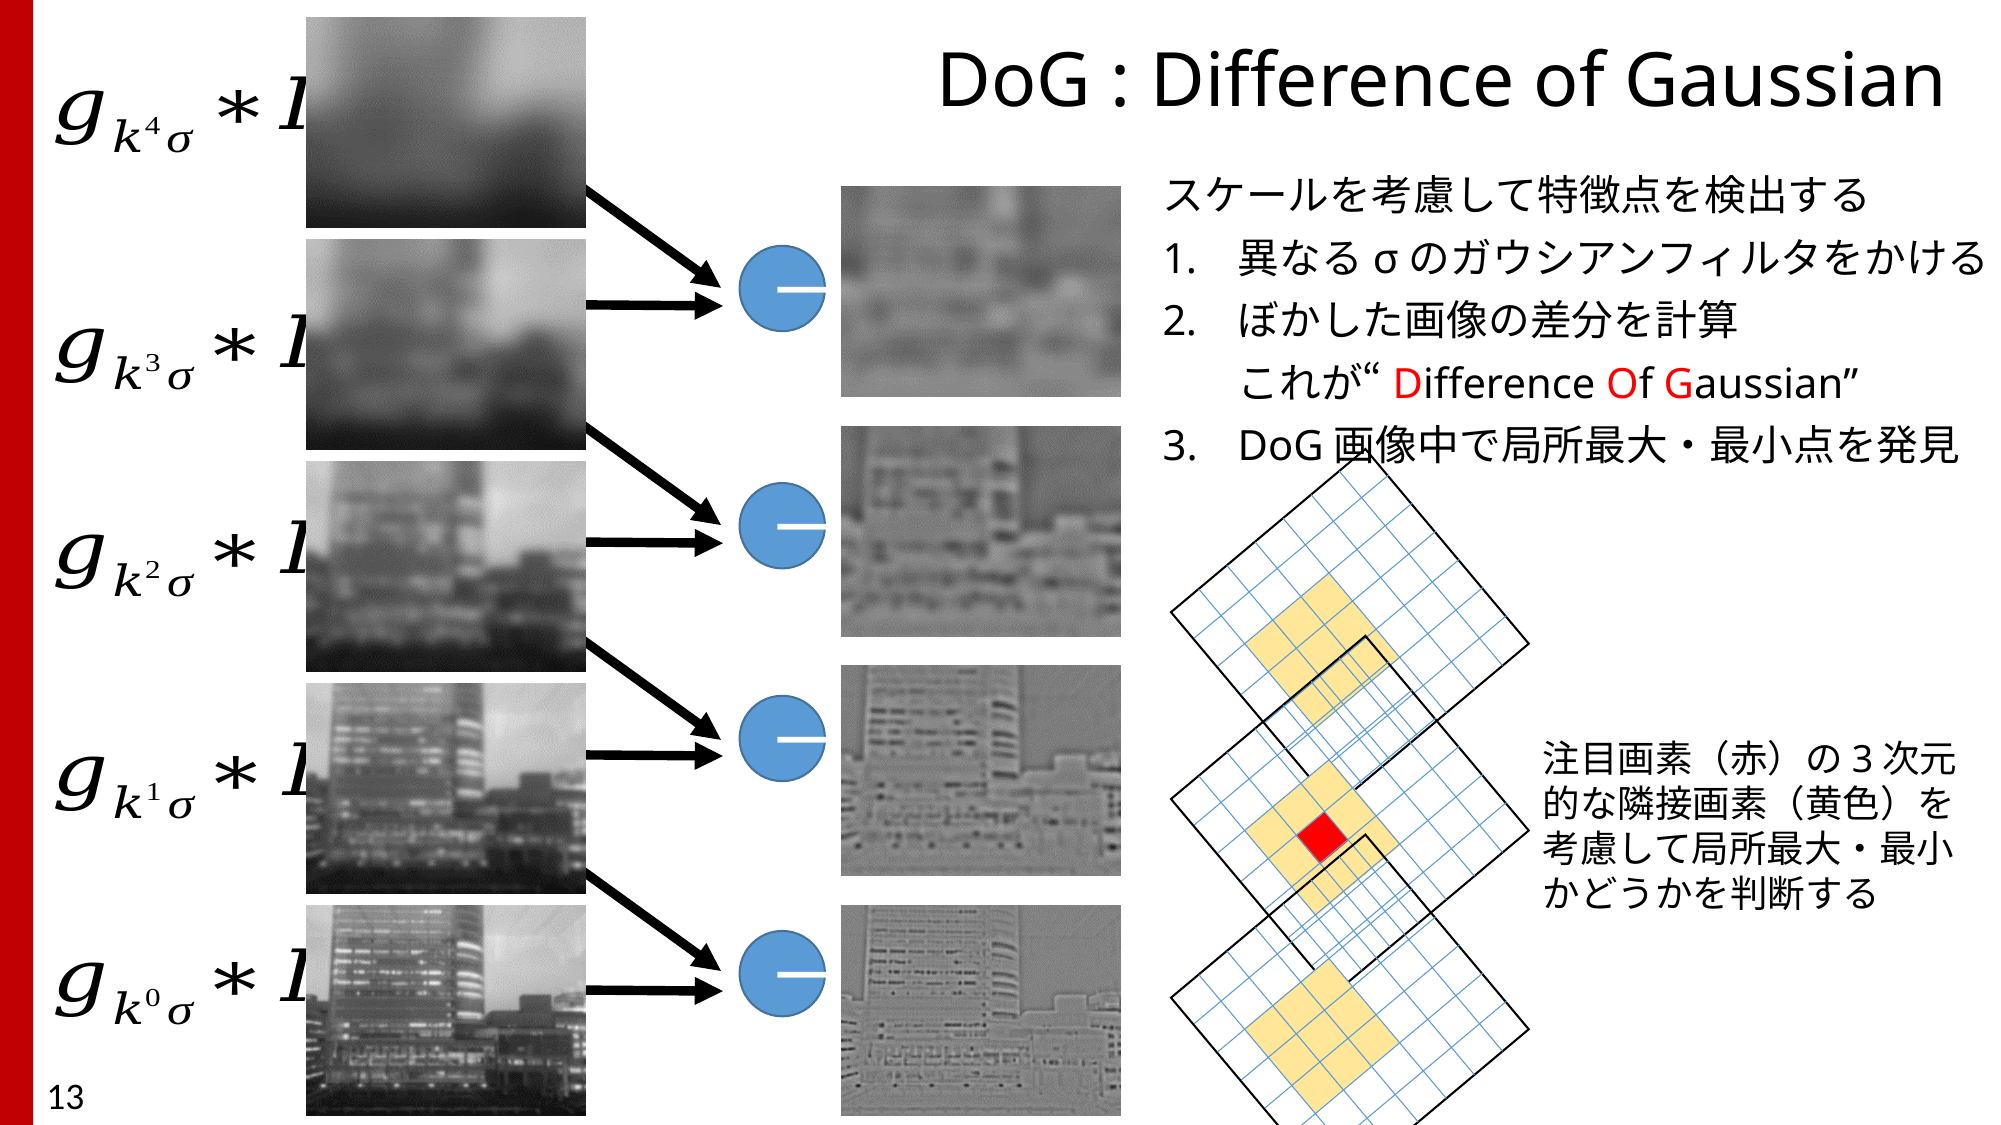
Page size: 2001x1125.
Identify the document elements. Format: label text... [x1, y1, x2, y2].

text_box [1222, 885, 1479, 1125]
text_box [306, 17, 586, 1116]
title DoG : Difference of Gaussian [607, 21, 1963, 143]
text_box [841, 186, 1121, 1116]
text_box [586, 368, 721, 525]
text_box 注目画素（赤）の3次元的な隣接画素（黄色）を考慮して局所最大・最小かどうかを判断する [1528, 727, 2000, 923]
text_box － [738, 481, 826, 570]
slide_number 13 [31, 1064, 482, 1125]
text_box － [738, 244, 826, 333]
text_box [1222, 687, 1479, 885]
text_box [586, 814, 721, 971]
text_box スケールを考慮して特徴点を検出する 異なるσのガウシアンフィルタをかける ぼかした画像の差分を計算 これが“Difference Of Gaussian” DoG画像中で局所最大・最小点を発見 [1147, 161, 2000, 477]
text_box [586, 130, 721, 288]
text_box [586, 583, 721, 740]
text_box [1222, 500, 1479, 687]
text_box － [738, 694, 826, 783]
text_box － [738, 929, 826, 1018]
